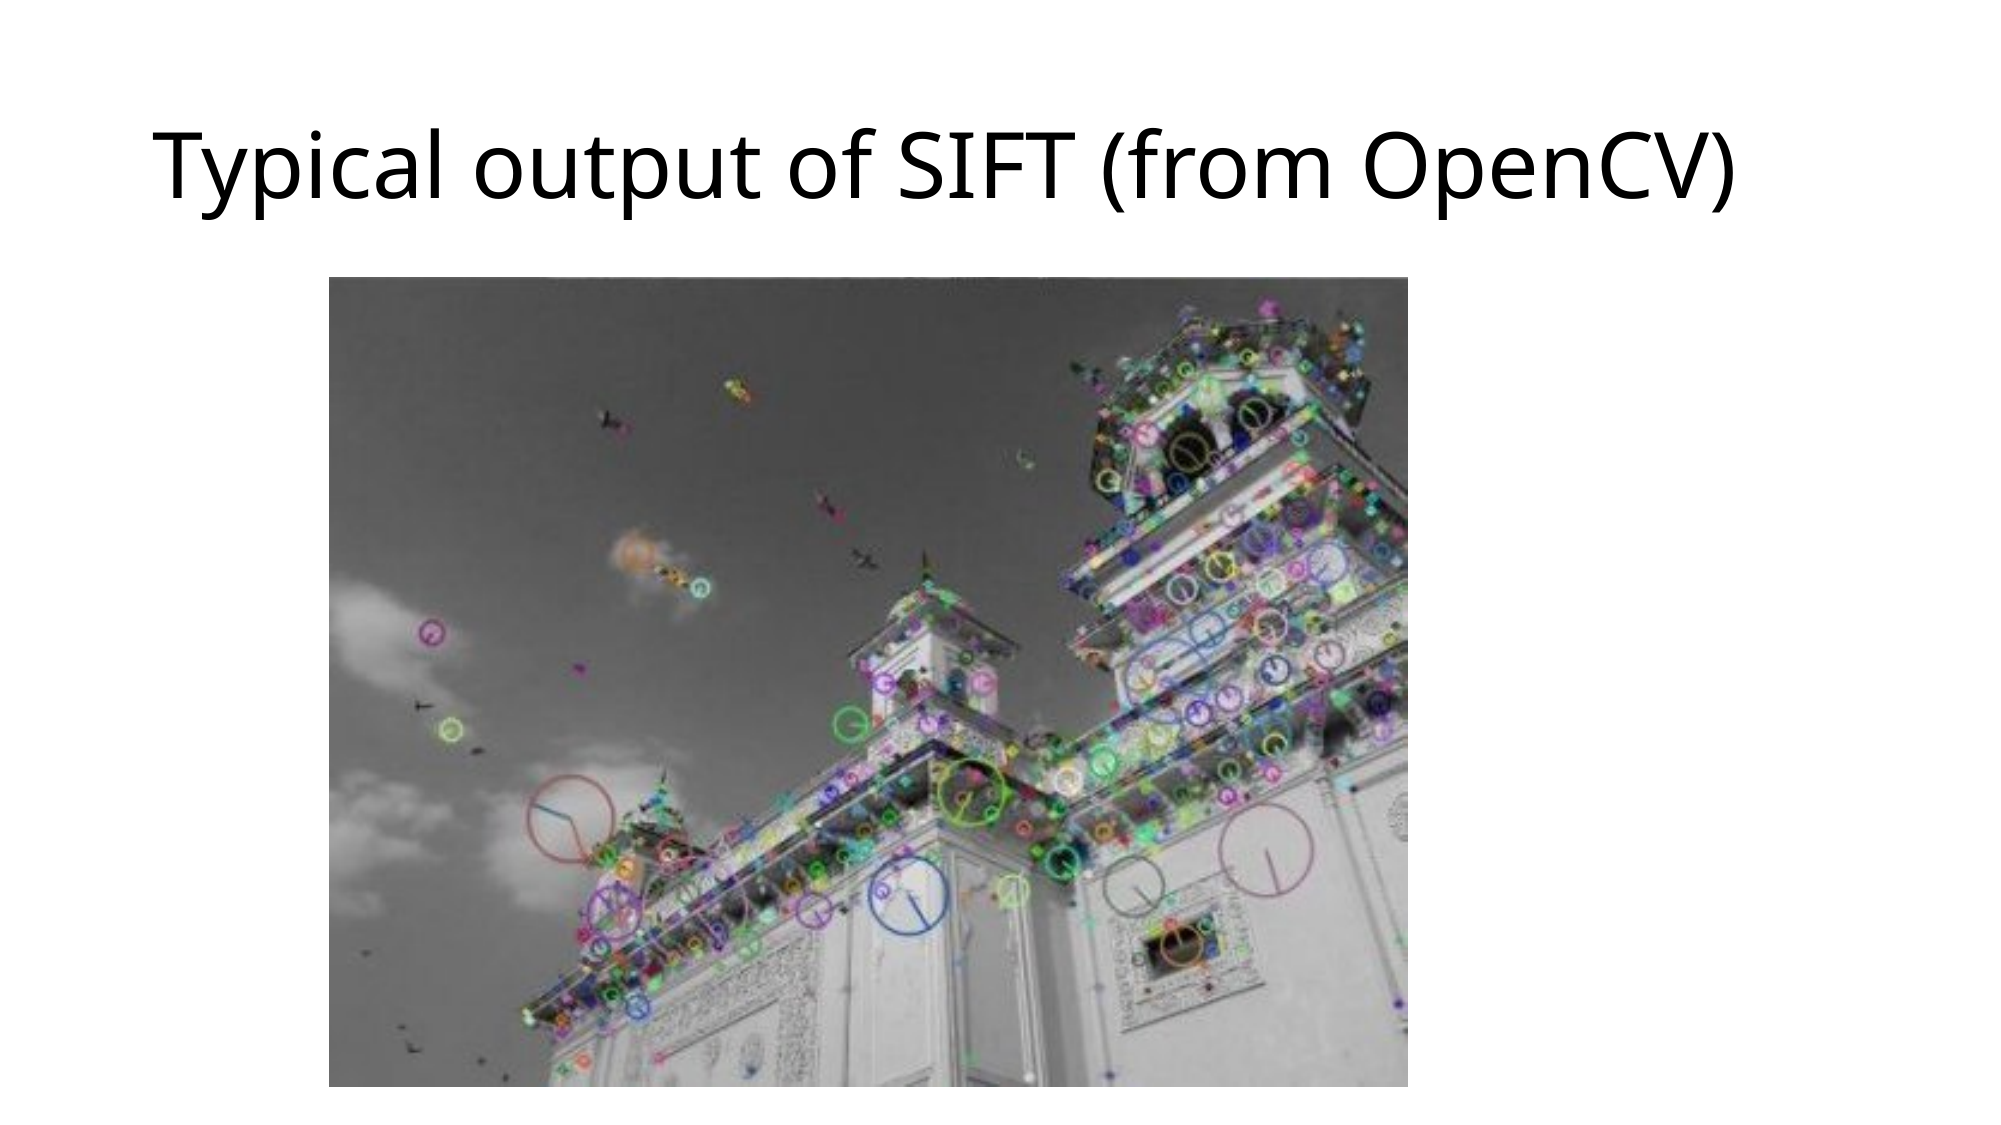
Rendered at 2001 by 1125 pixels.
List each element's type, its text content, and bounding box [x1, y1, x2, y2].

picture [329, 277, 1408, 1088]
title Typical output of SIFT (from OpenCV) [137, 59, 1863, 278]
